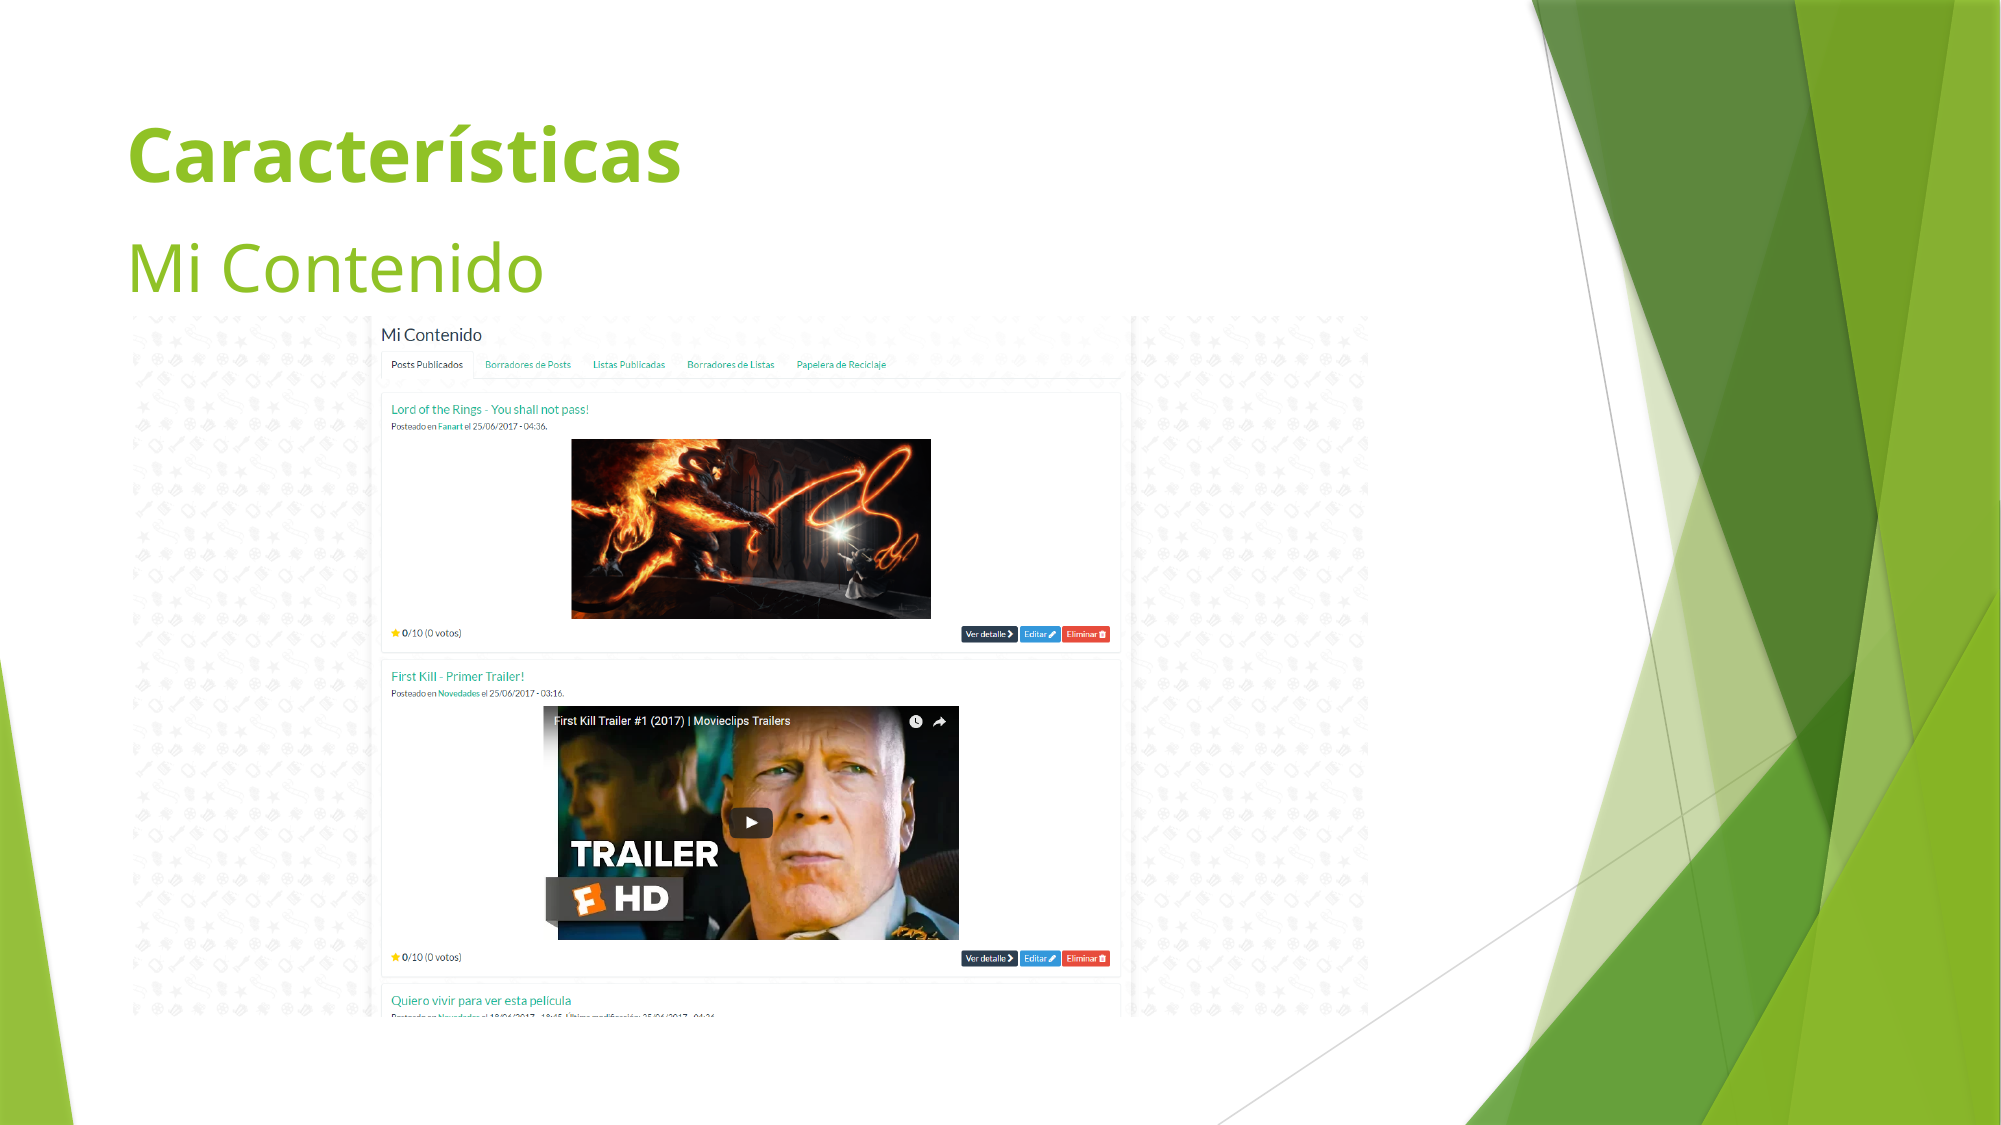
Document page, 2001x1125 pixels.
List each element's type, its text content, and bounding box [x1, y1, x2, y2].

text_box Mi Contenido [111, 218, 609, 321]
picture [132, 316, 1368, 1017]
title Características [111, 99, 1522, 317]
